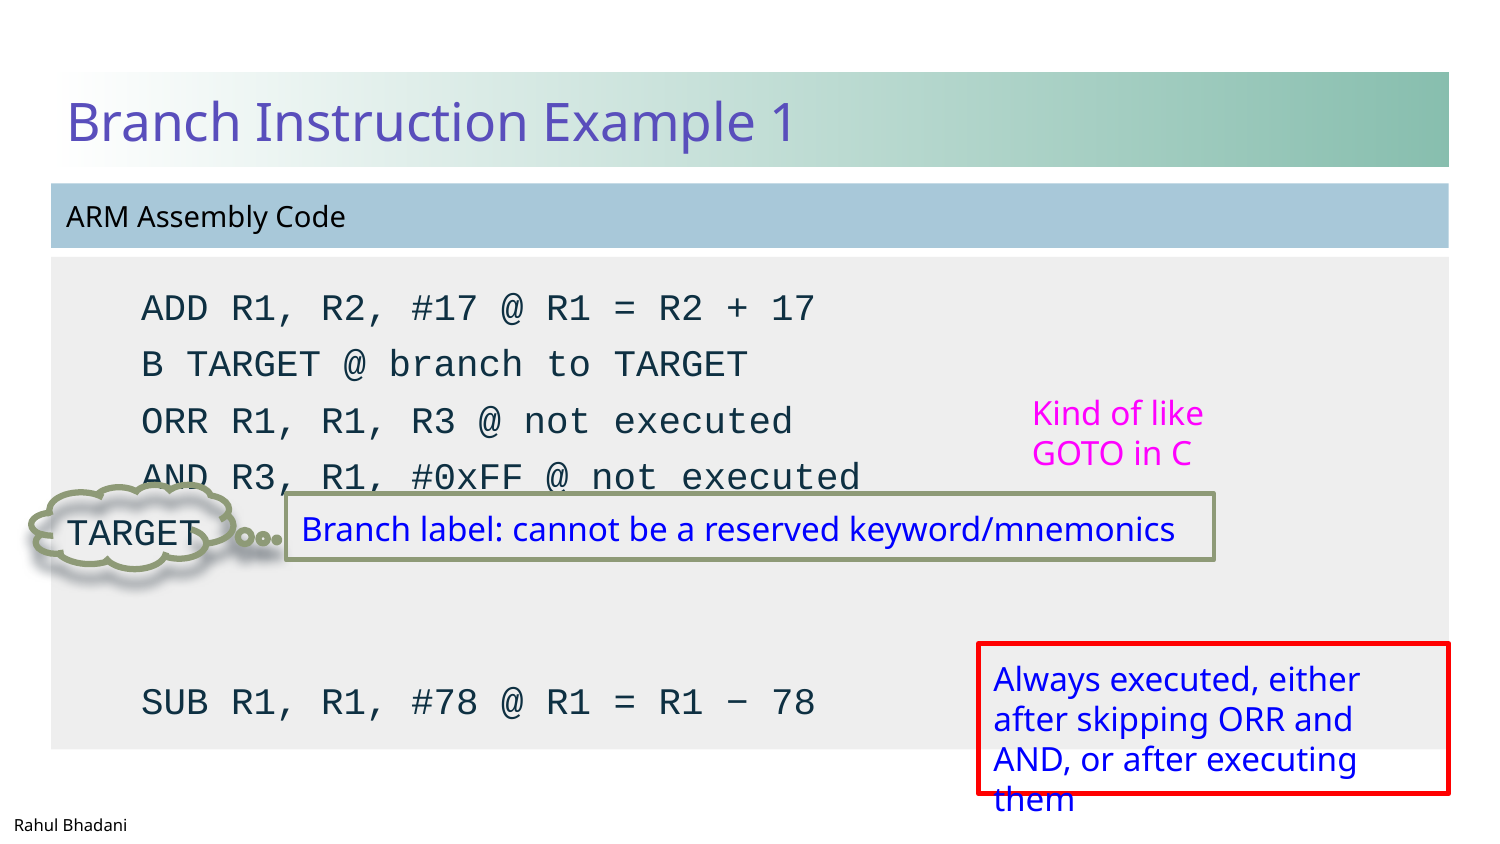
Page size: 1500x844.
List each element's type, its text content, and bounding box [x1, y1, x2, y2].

text_box [258, 534, 268, 544]
text_box Always executed, either after skipping ORR and AND, or after executing them [978, 643, 1449, 794]
text_box Kind of like GOTO in C [1016, 377, 1273, 522]
text_box [237, 530, 252, 545]
text_box [31, 484, 234, 570]
title Branch Instruction Example 1 [51, 72, 1449, 167]
text_box Branch label: cannot be a reserved keyword/mnemonics [285, 493, 1214, 560]
list ADD R1, R2, #17 @ R1 = R2 + 17 B TARGET @ branch to TARGET ORR R1, R1, R3 @ not executed AND R3, R1, #0xFF @ not executed TARGET SUB R1, R1, #78 @ R1 = R1 − 78 [51, 256, 1449, 750]
